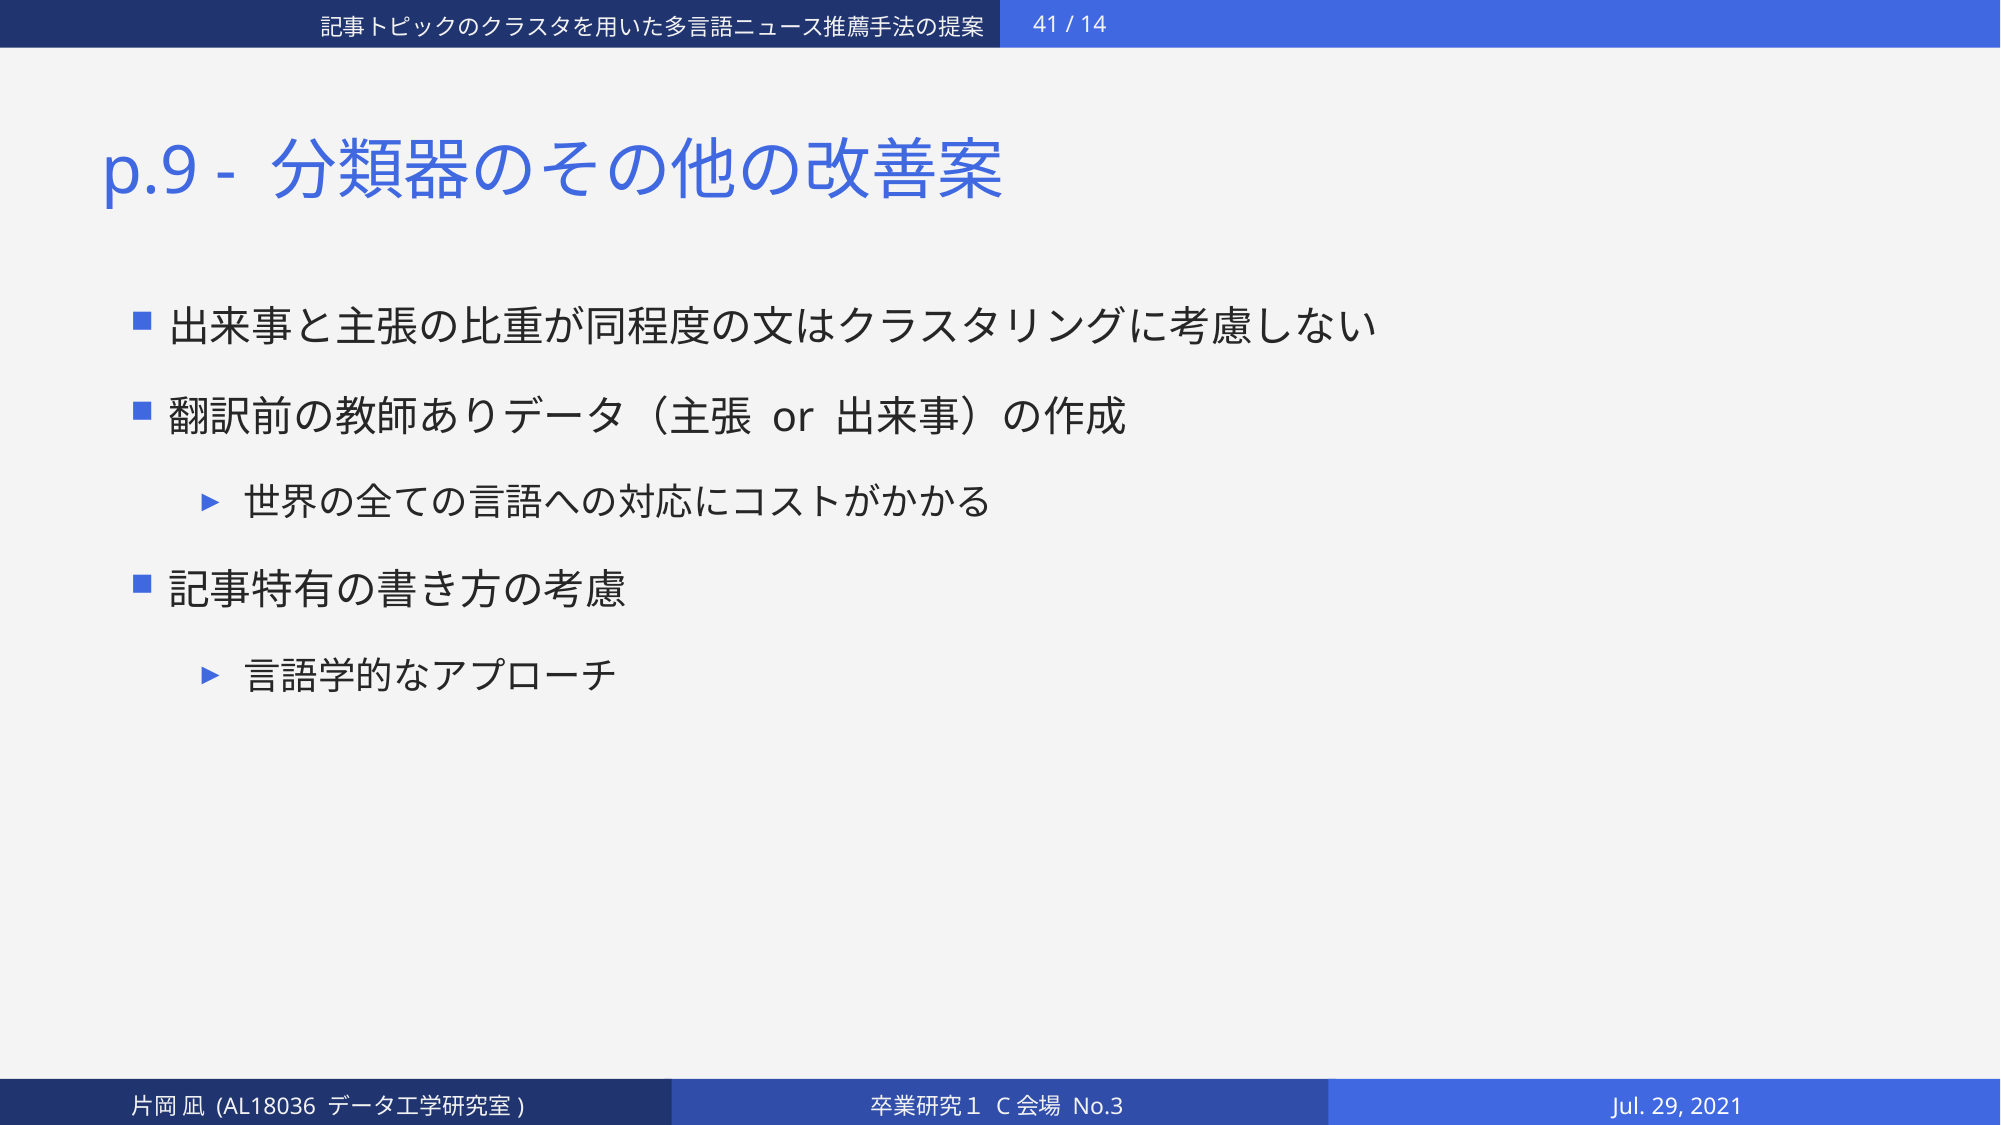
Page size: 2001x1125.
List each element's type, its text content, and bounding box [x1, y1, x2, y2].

title p.9 - 分類器のその他の改善案 [86, 63, 1925, 281]
list 出来事と主張の比重が同程度の文はクラスタリングに考慮しない 翻訳前の教師ありデータ（主張 or 出来事）の作成 世界の全ての言語への対応にコストがかかる 記事特有の書き方の考慮 言語学的なアプローチ [115, 277, 1893, 1013]
